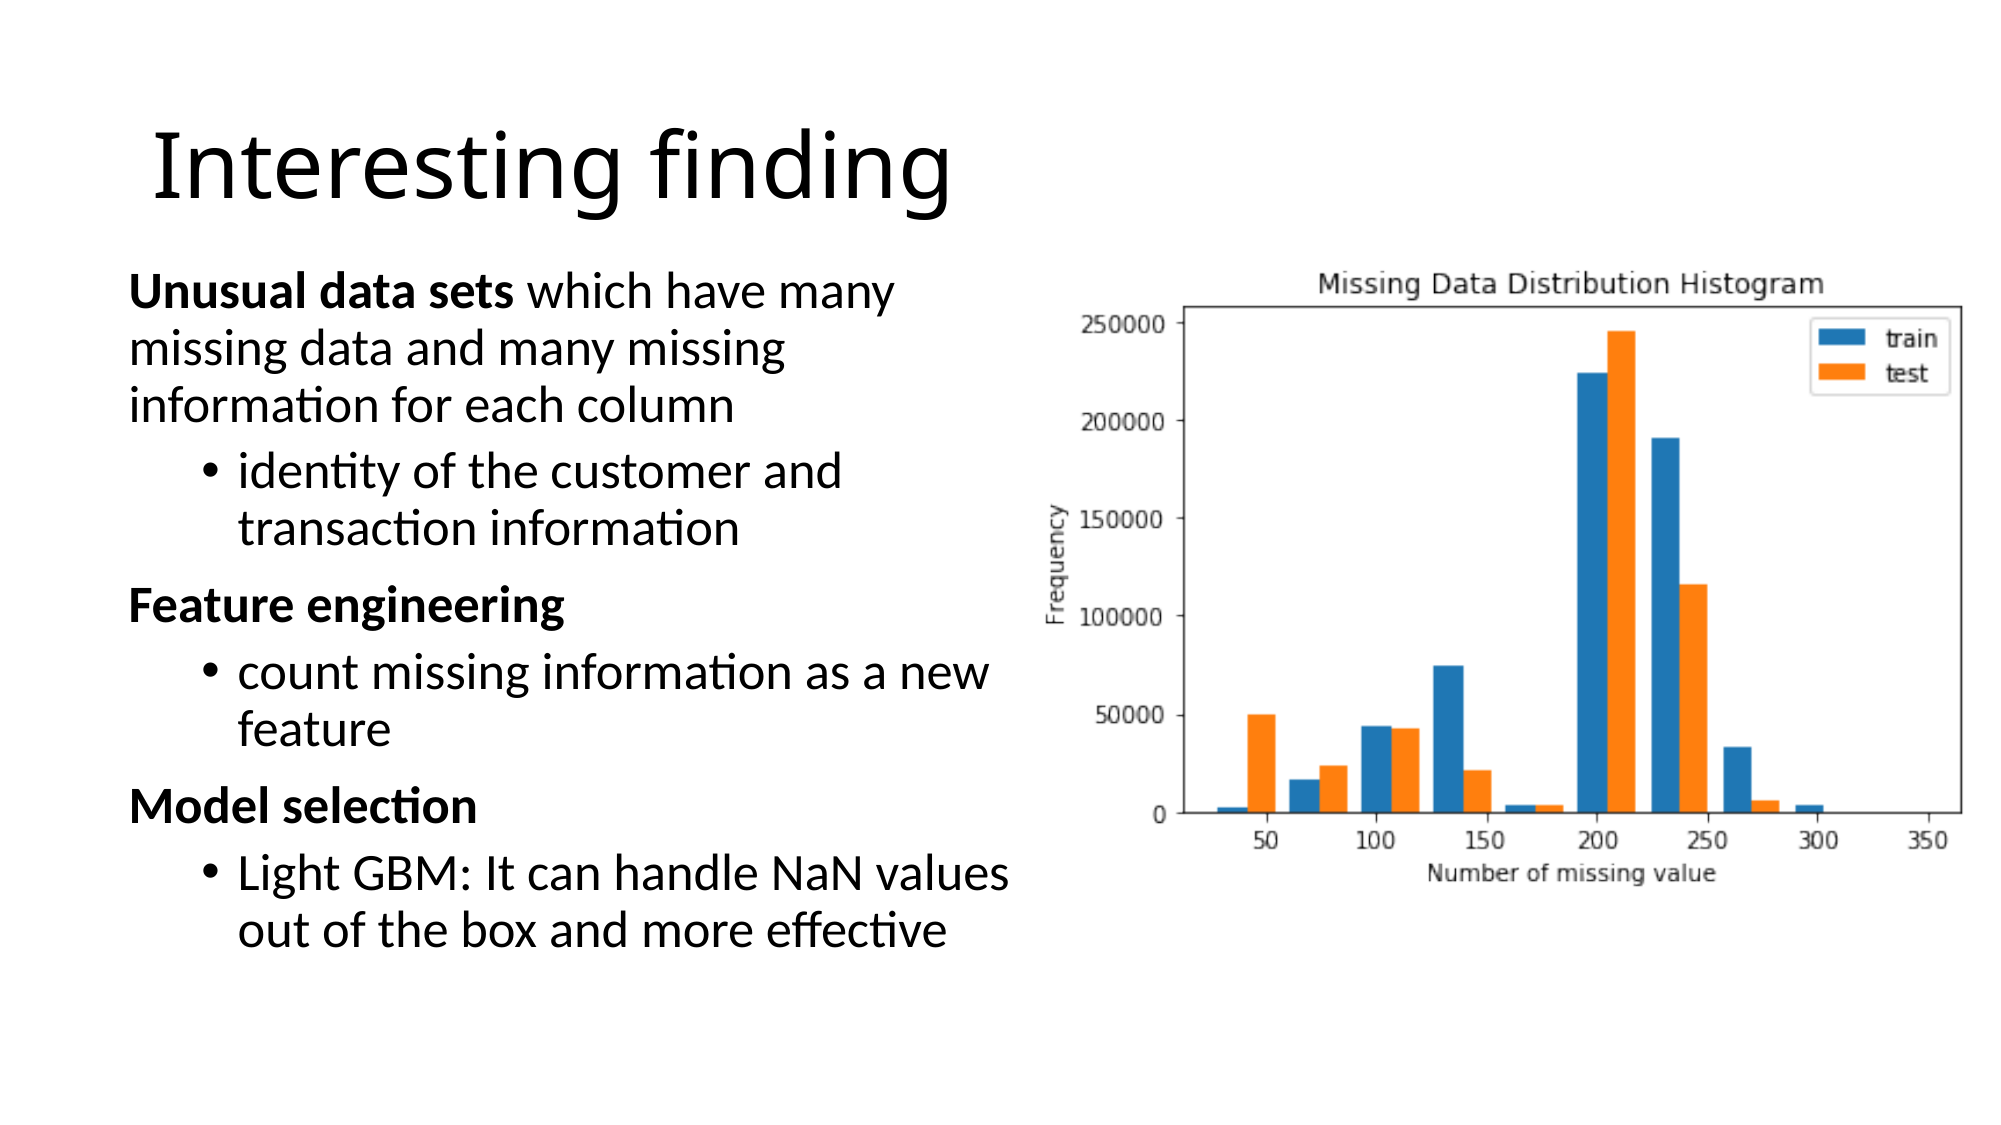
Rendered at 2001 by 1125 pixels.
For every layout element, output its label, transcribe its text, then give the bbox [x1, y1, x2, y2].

list Unusual data sets which have many missing data and many missing information for each column identity of the customer and transaction information Feature engineering count missing information as a new feature Model selection Light GBM: It can handle NaN values out of the box and more effective [113, 255, 1055, 1014]
title Interesting finding [137, 59, 1863, 255]
picture [1030, 255, 1975, 901]
